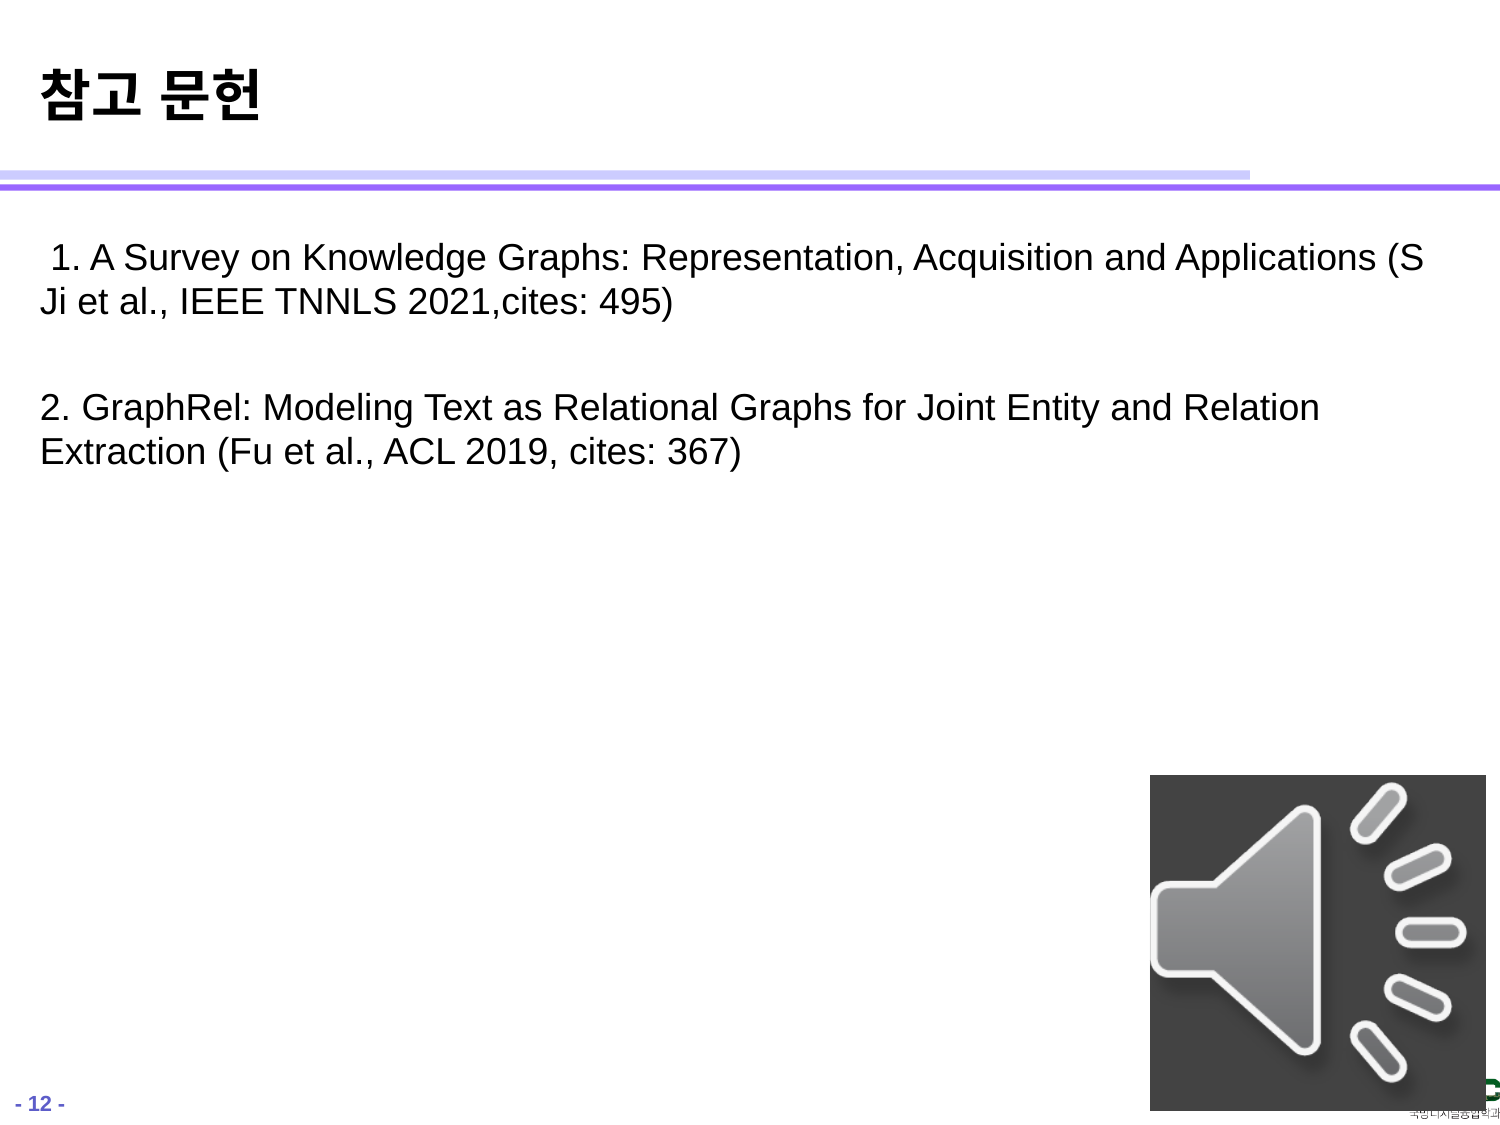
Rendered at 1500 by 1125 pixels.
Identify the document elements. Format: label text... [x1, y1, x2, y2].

title 참고 문헌 [24, 26, 1475, 163]
list 1. A Survey on Knowledge Graphs: Representation, Acquisition and Applications (S Ji et al., IEEE TNNLS 2021,cites: 495) 2. GraphRel: Modeling Text as Relational Graphs for Joint Entity and Relation Extraction (Fu et al., ACL 2019, cites: 367) [24, 224, 1475, 1037]
picture [1148, 773, 1500, 1122]
text_box - 12 - [0, 1082, 138, 1125]
